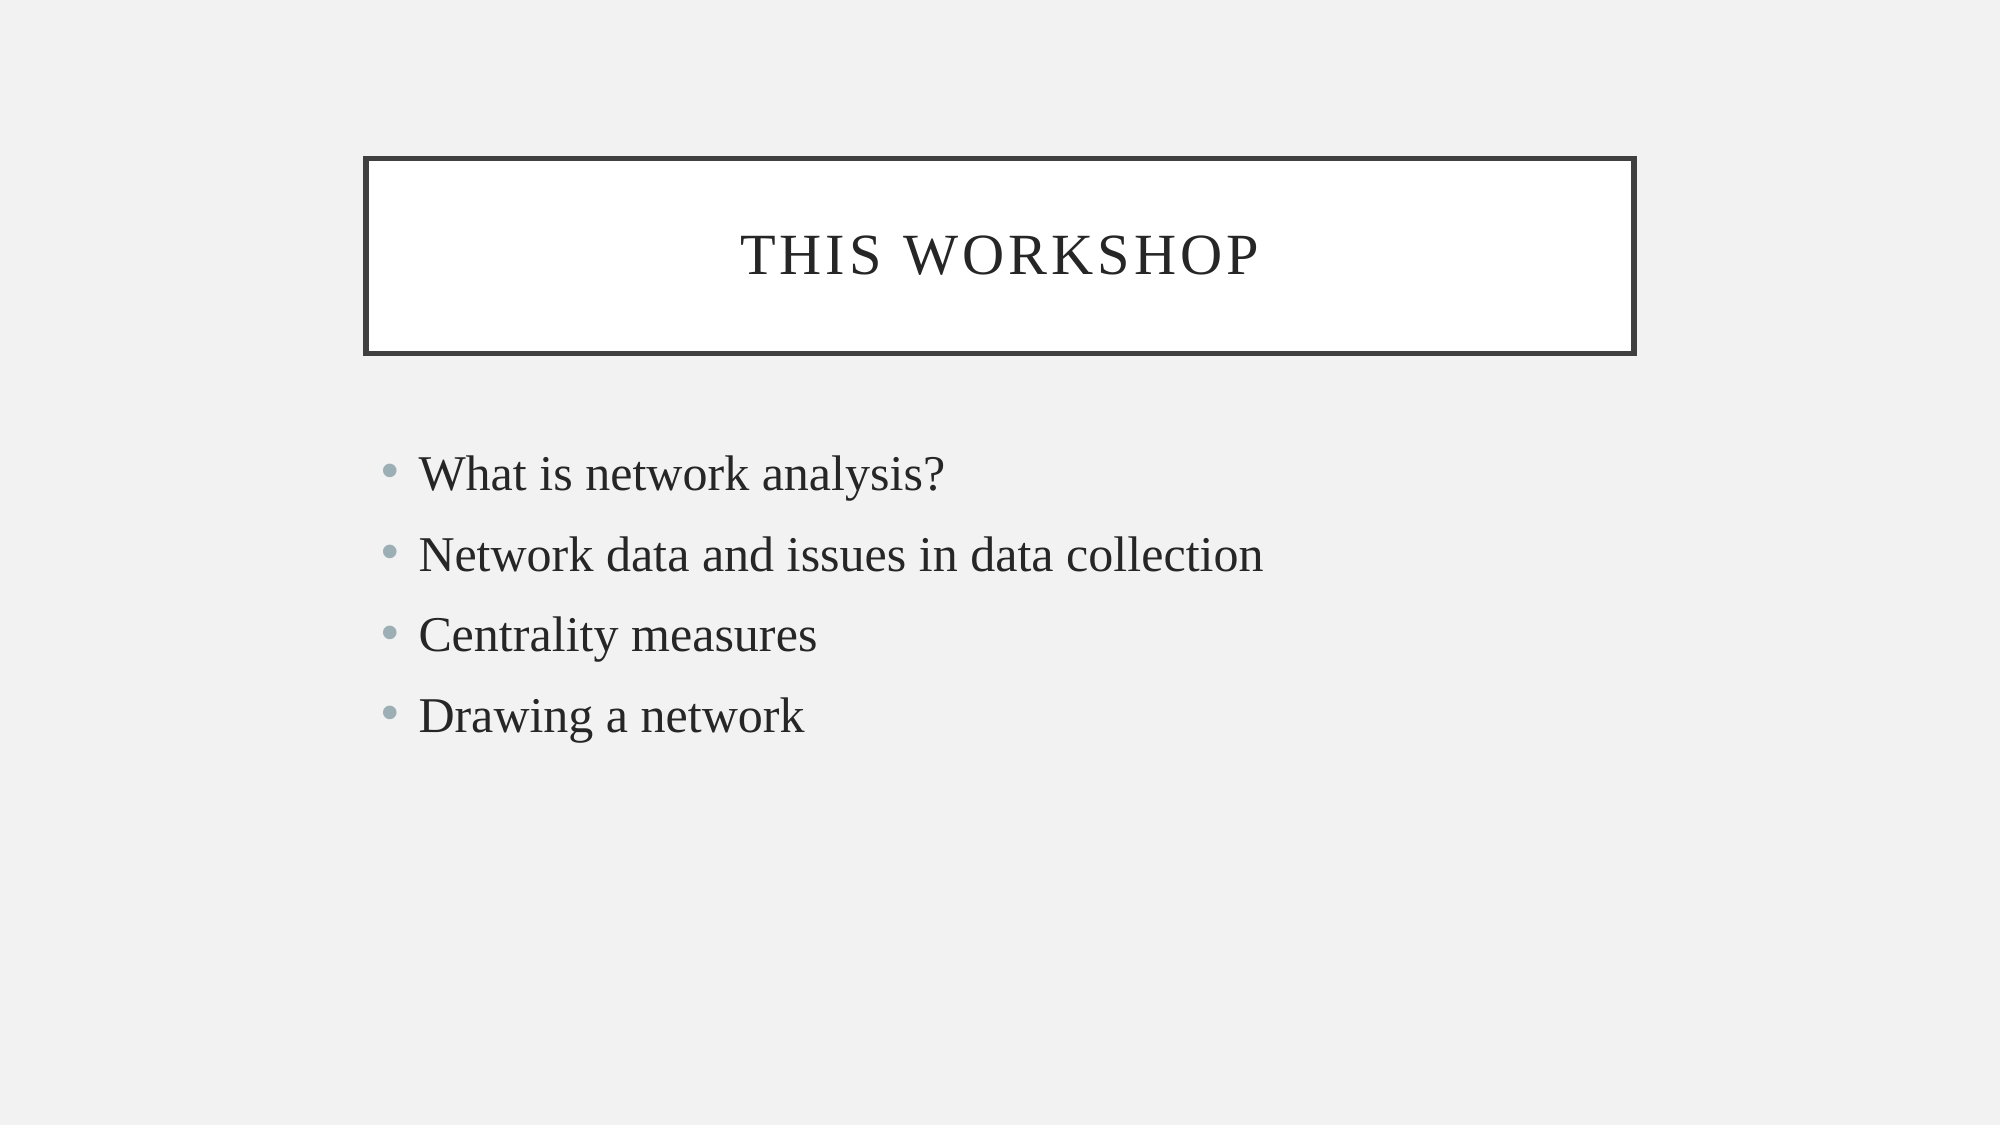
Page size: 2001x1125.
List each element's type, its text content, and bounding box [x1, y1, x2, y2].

title This workshop [363, 156, 1637, 356]
list What is network analysis? Network data and issues in data collection Centrality measures Drawing a network [366, 432, 1634, 942]
